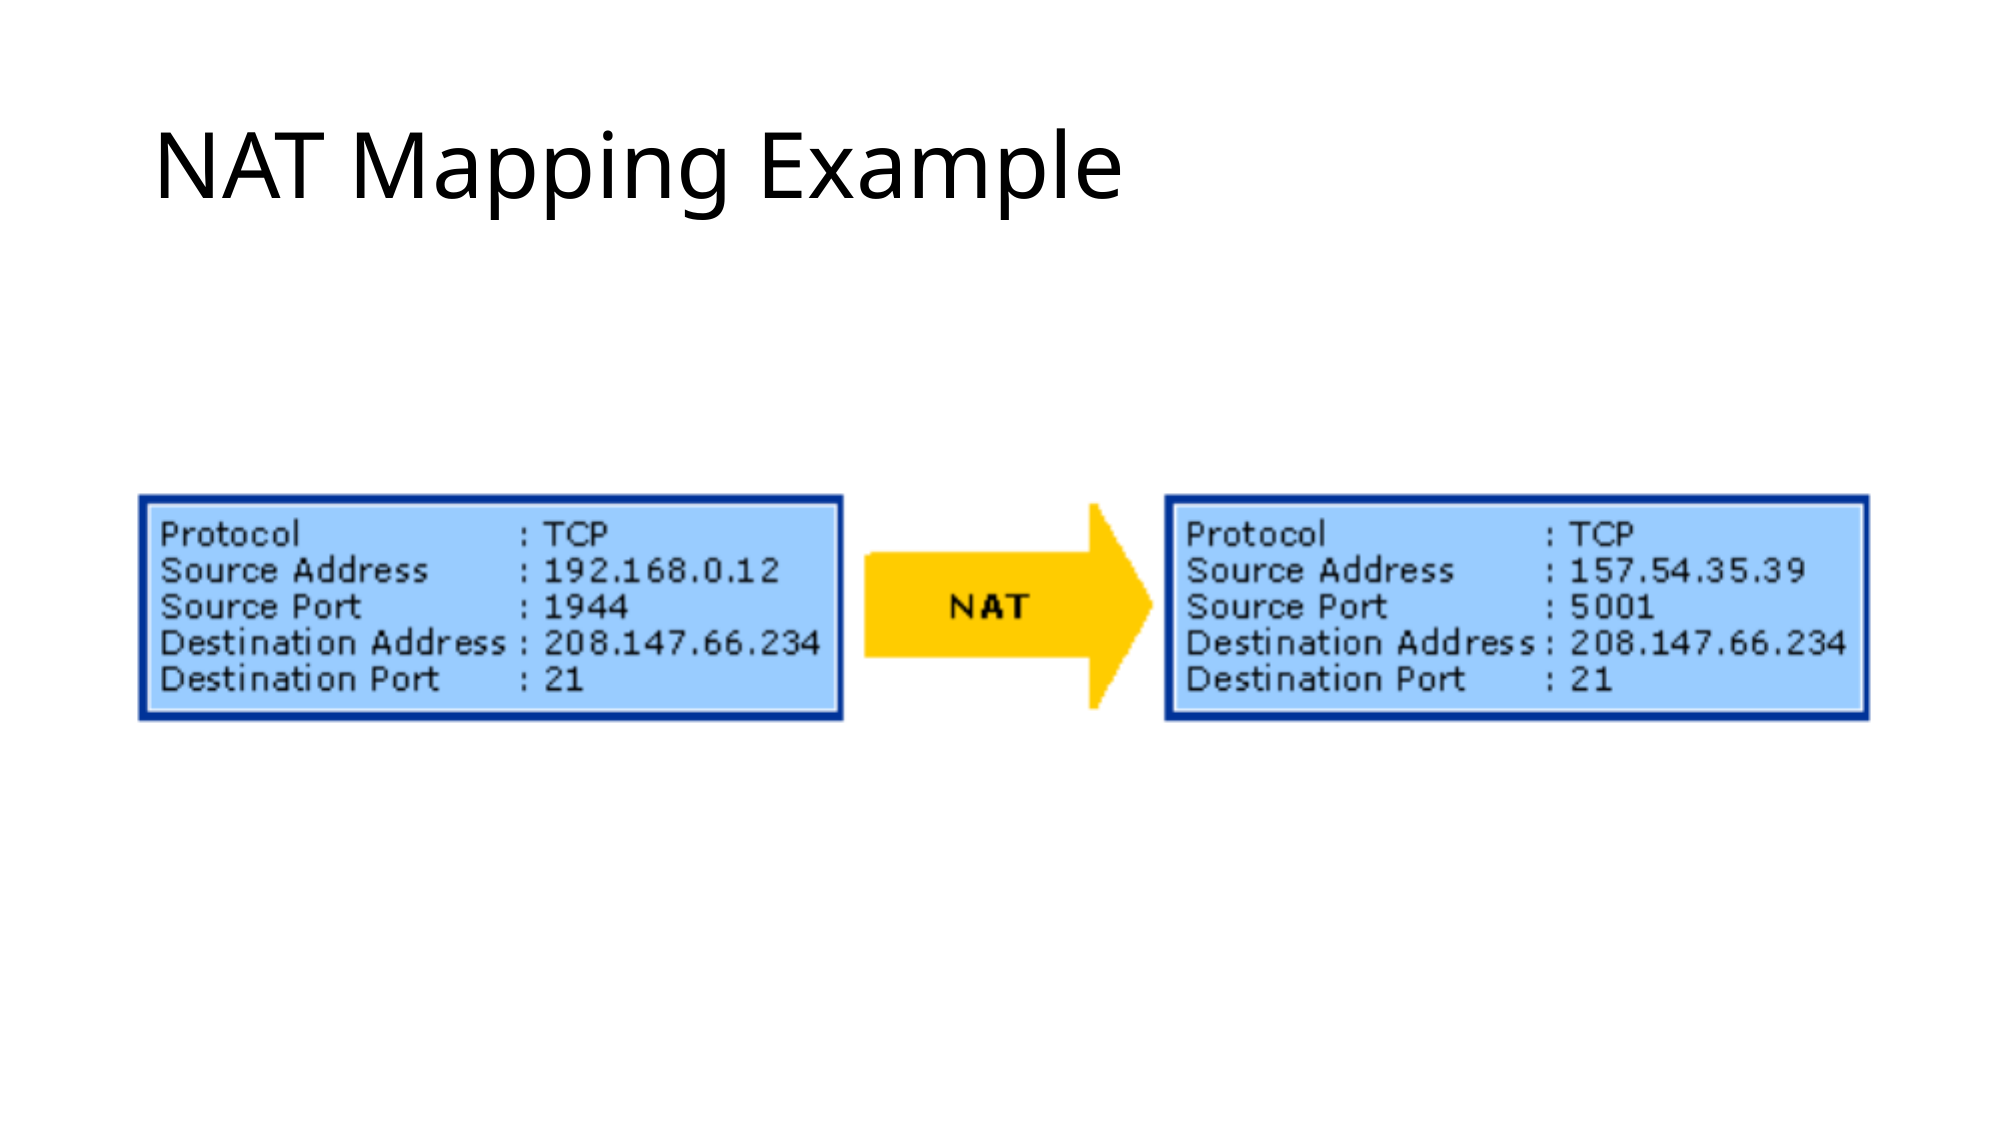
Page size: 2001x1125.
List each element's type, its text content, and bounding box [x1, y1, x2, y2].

title NAT Mapping Example [137, 59, 1863, 278]
picture [118, 458, 1883, 749]
